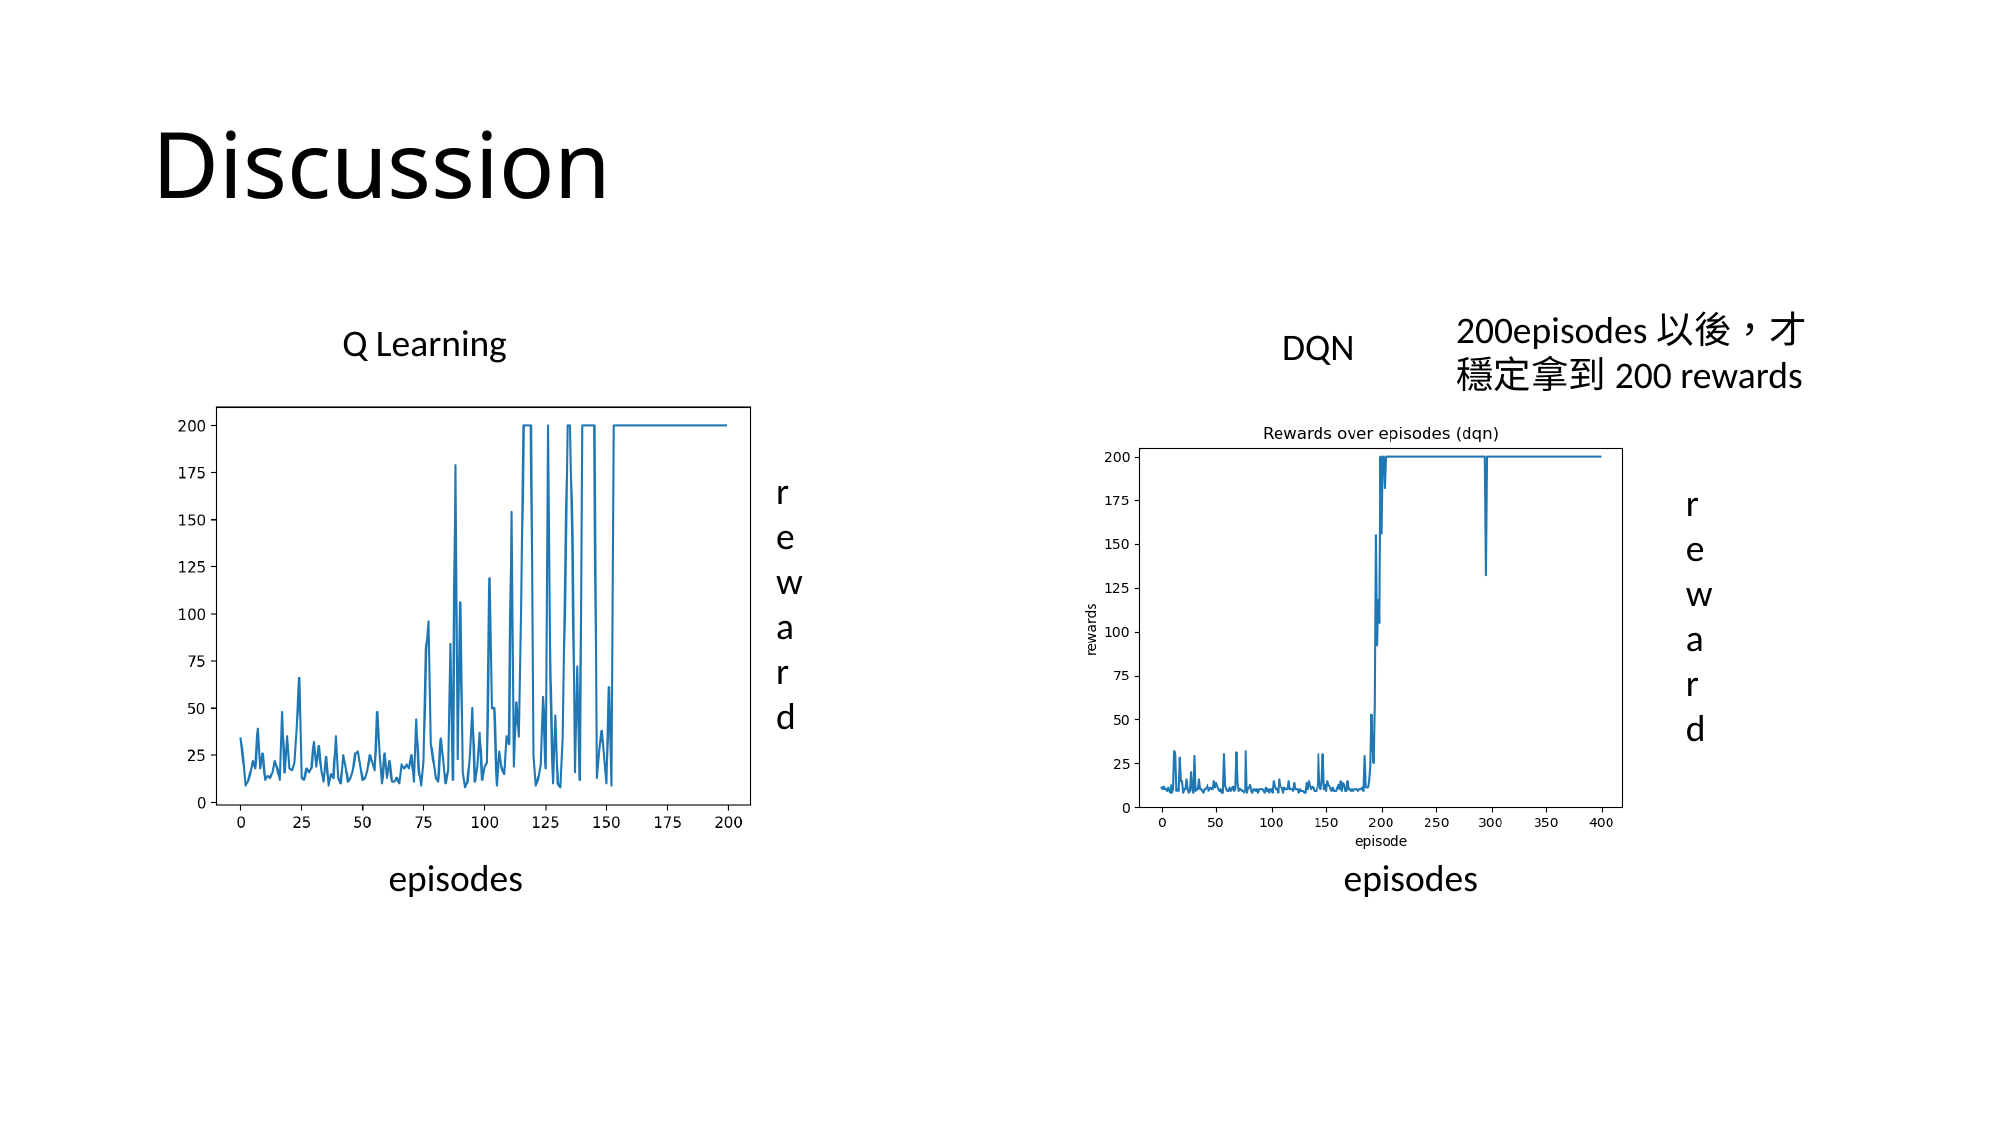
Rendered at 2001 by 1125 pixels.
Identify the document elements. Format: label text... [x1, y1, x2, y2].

picture [1061, 390, 1684, 858]
text_box episodes [1328, 858, 1592, 907]
text_box 200episodes以後，才穩定拿到200 rewards [1441, 298, 1850, 403]
text_box r e w a r d [1684, 471, 1729, 757]
title Discussion [137, 59, 1863, 278]
text_box episodes [373, 862, 637, 907]
text_box DQN [1267, 315, 1378, 376]
picture [130, 345, 819, 862]
text_box Q Learning [327, 311, 683, 345]
